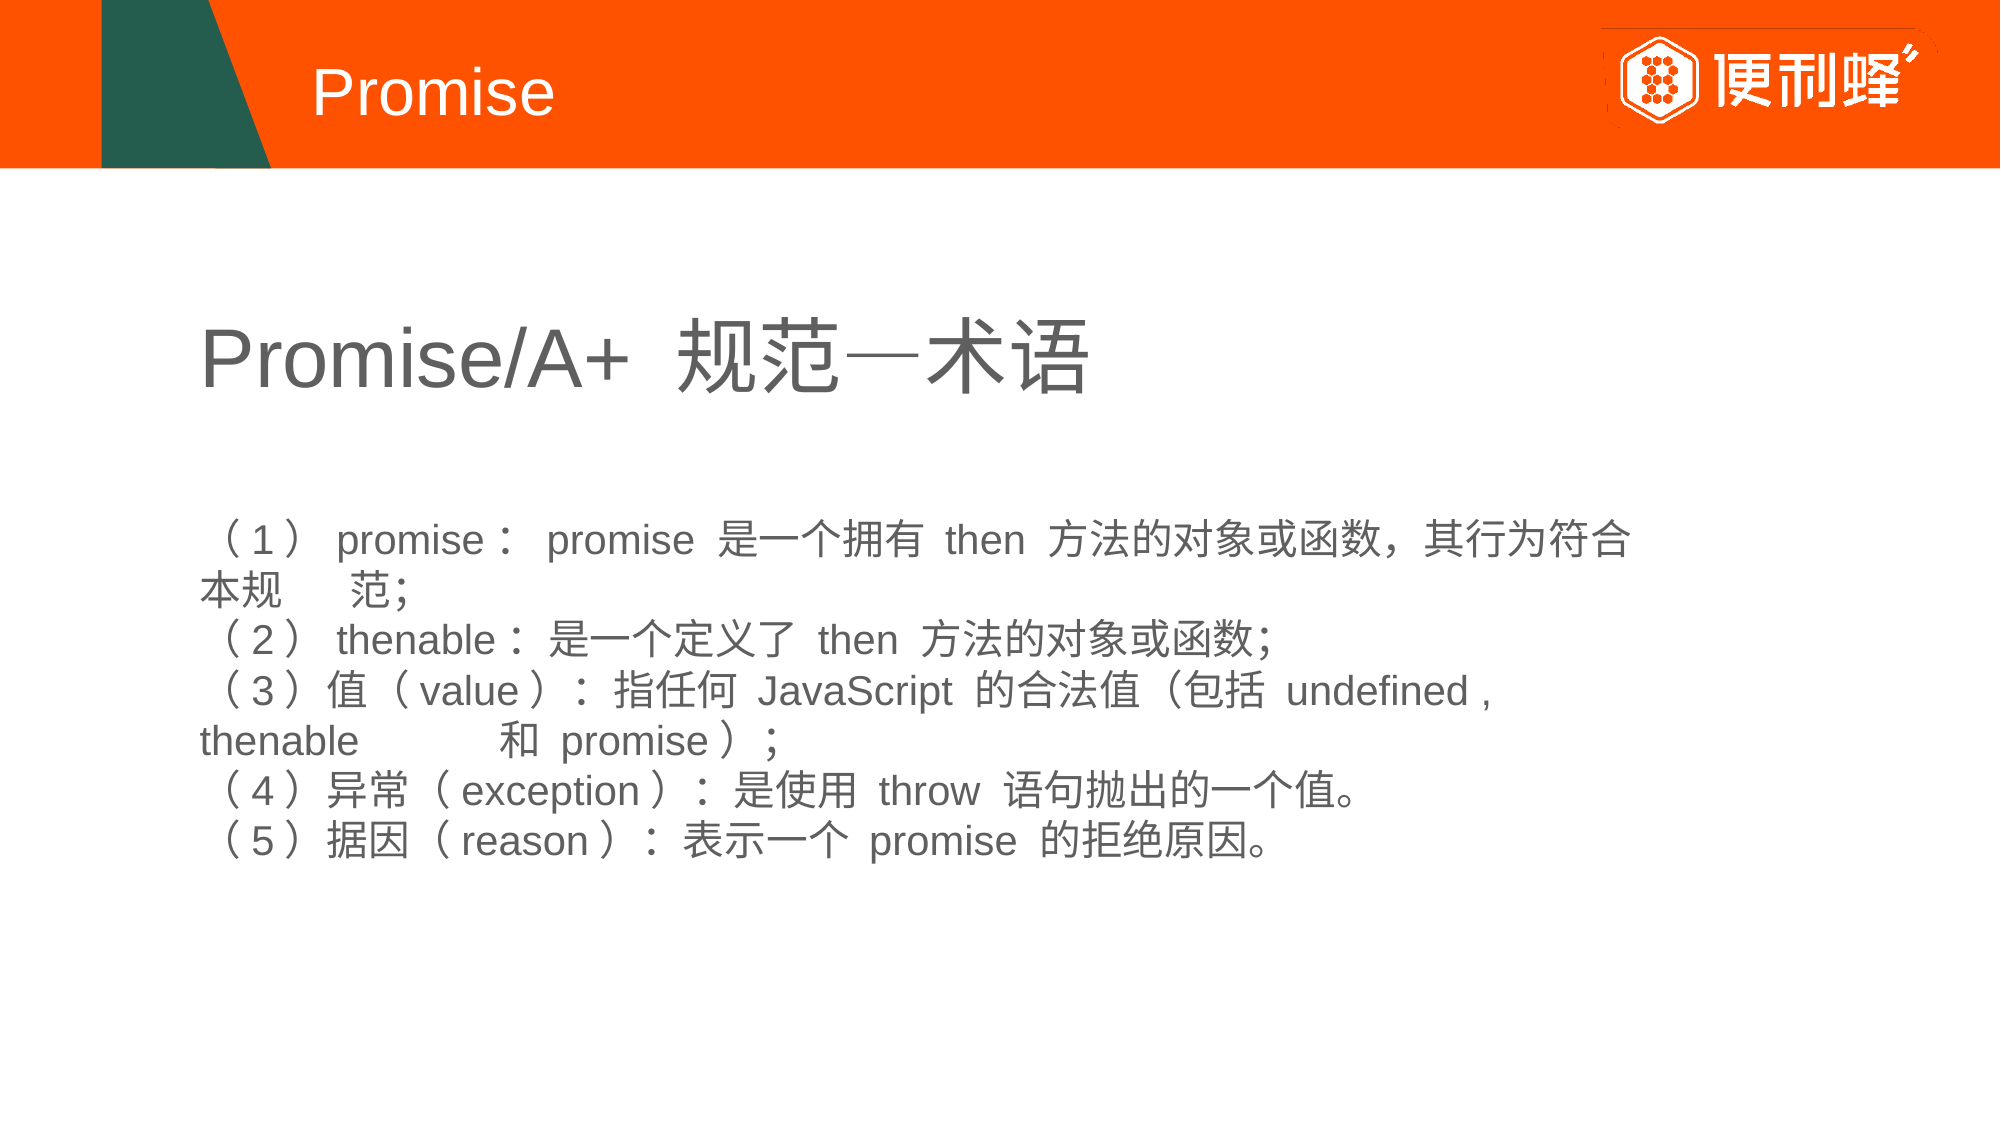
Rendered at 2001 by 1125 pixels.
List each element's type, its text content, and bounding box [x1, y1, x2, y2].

text_box Promise/A+ 规范—术语 [184, 296, 1153, 412]
title Promise [296, 22, 2000, 138]
text_box （1）promise：promise 是一个拥有 then 方法的对象或函数，其行为符合本规 范； （2）thenable：是一个定义了 then 方法的对象或函数； （3）值（value）：指任何 JavaScript 的合法值（包括 undefined , thenable 和 promise）； （4）异常（exception）：是使用 throw 语句抛出的一个值。 （5）据因（reason）：表示一个 promise 的拒绝原因。 [184, 505, 1660, 871]
